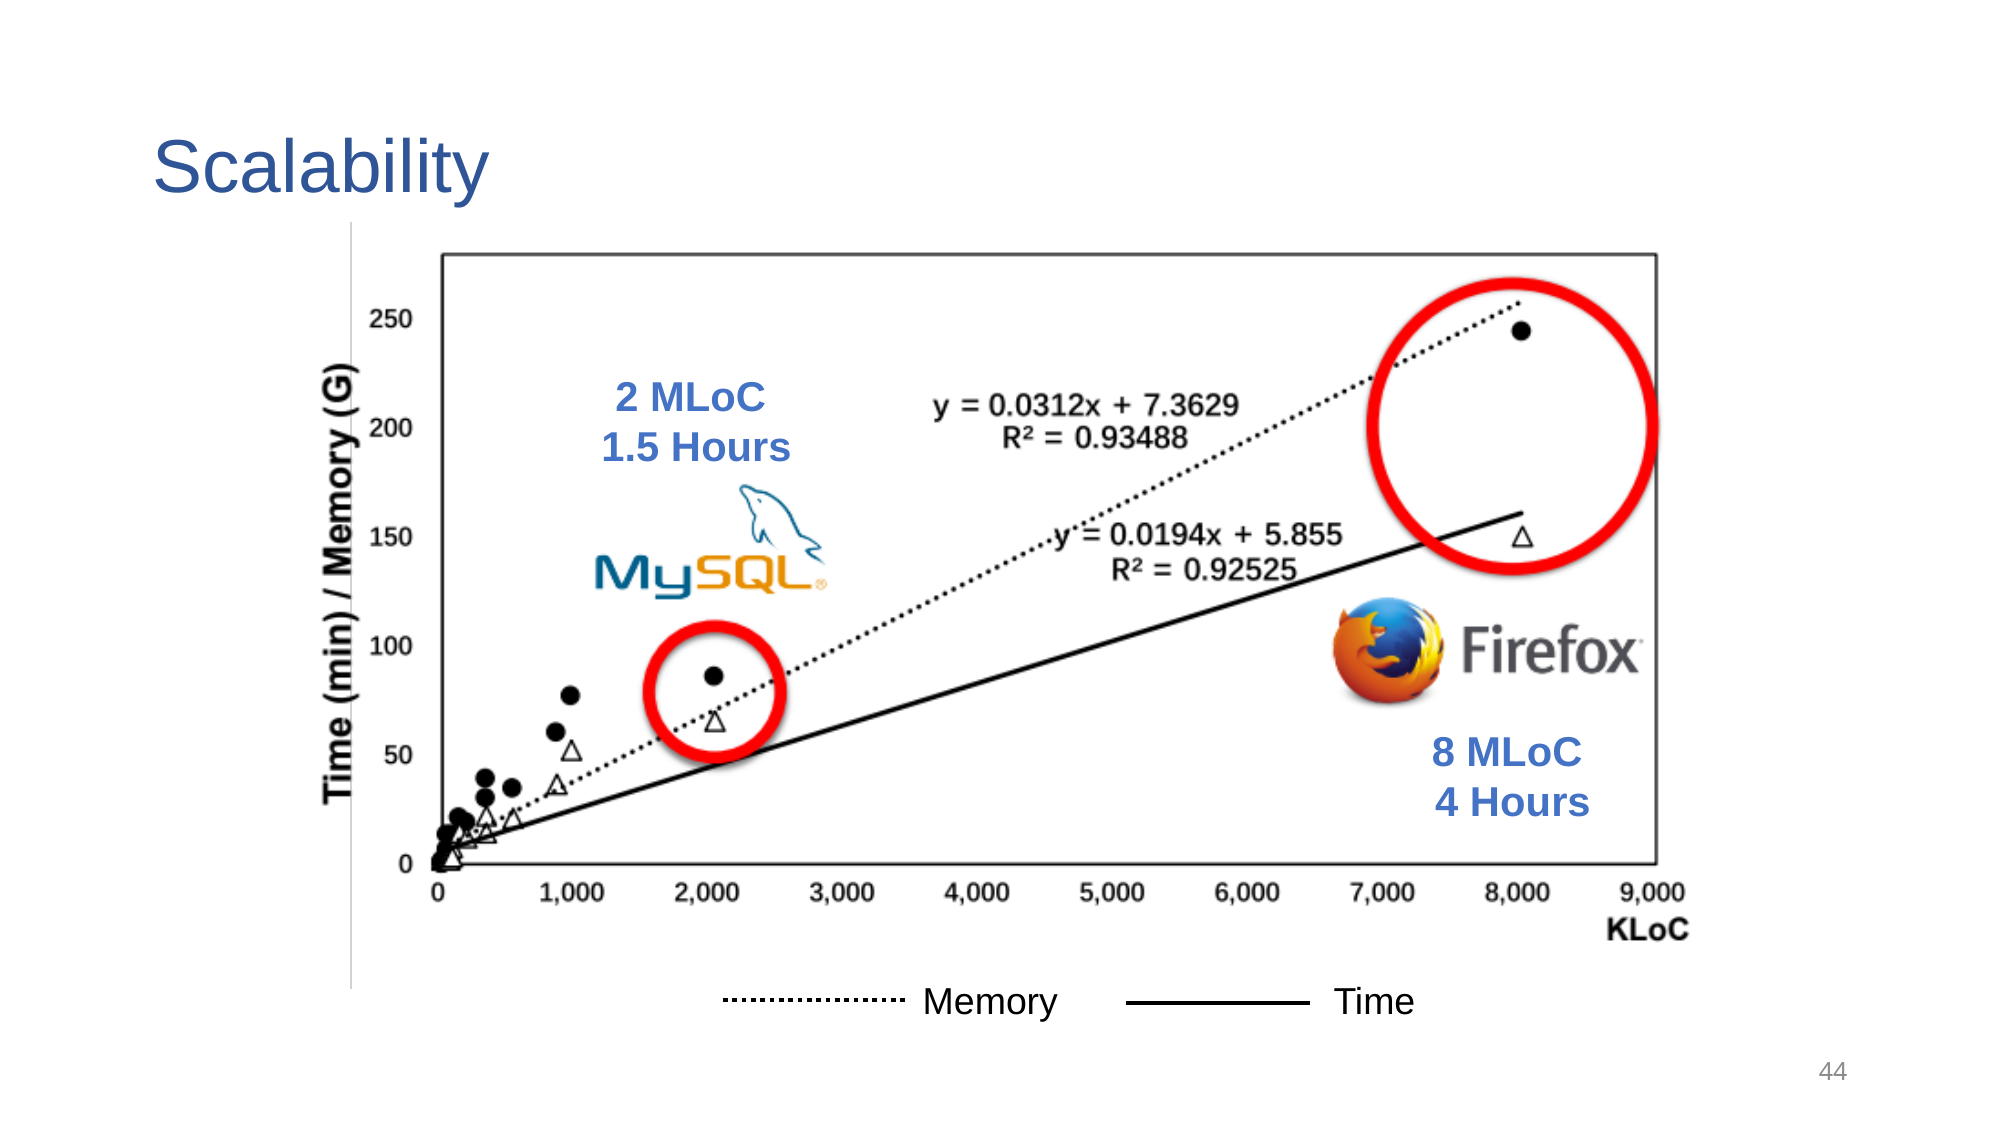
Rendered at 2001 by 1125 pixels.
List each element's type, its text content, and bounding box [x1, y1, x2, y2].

slide_number 44 [1412, 1042, 1863, 1103]
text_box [722, 969, 1432, 1031]
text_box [304, 222, 1722, 989]
title Scalability [137, 59, 1863, 278]
